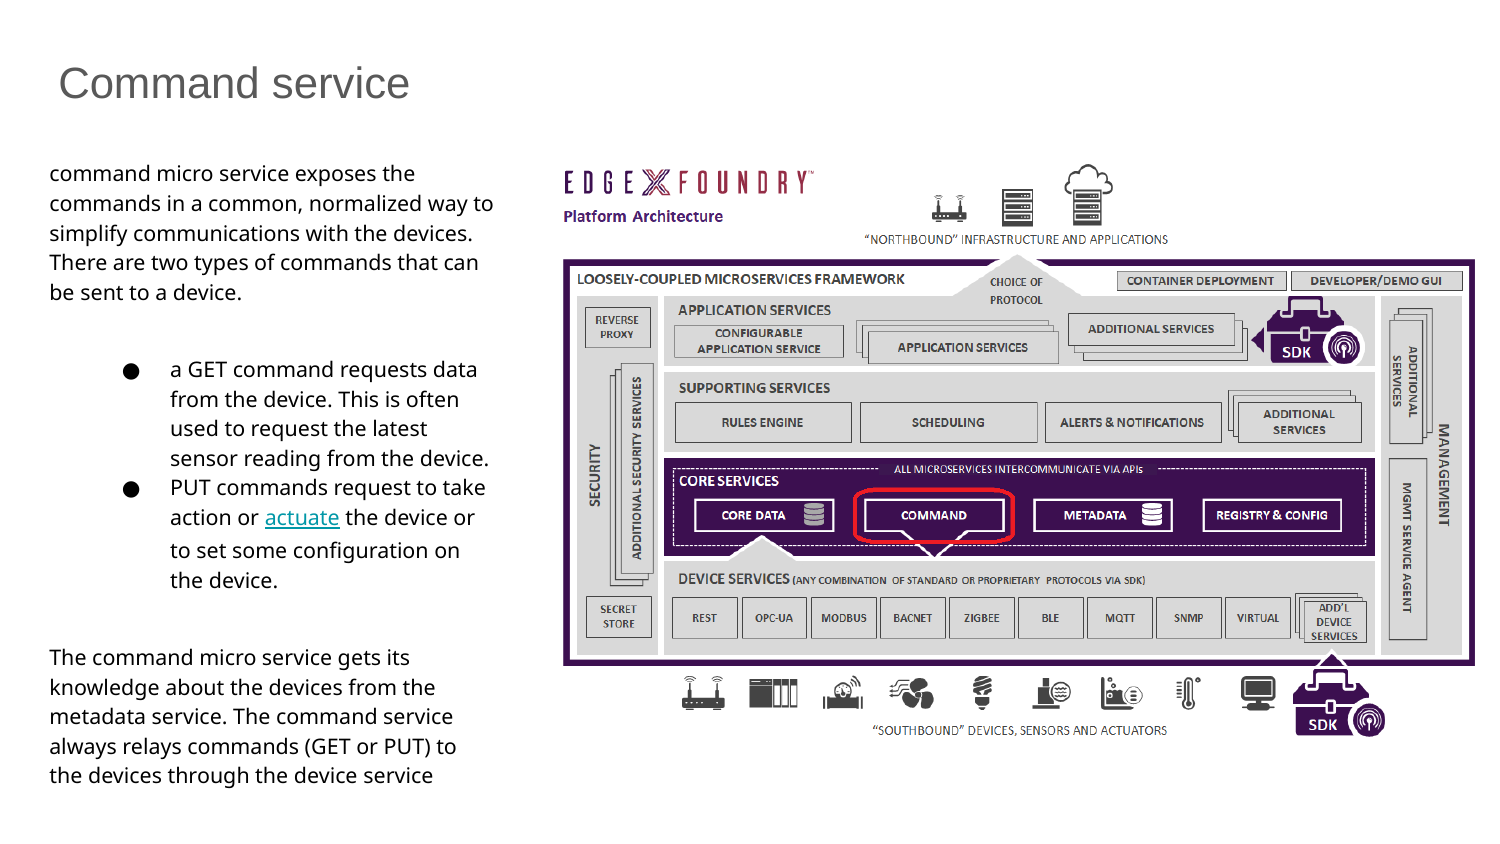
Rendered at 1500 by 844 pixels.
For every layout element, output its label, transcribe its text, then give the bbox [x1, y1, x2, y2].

picture [552, 164, 1476, 746]
list command micro service exposes the commands in a common, normalized way to simplify communications with the devices. There are two types of commands that can be sent to a device. a GET command requests data from the device. This is often used to request the latest sensor reading from the device. PUT commands request to take action or actuate the device or to set some configuration on the device. The command micro service gets its knowledge about the devices from the metadata service. The command service always relays commands (GET or PUT) to the devices through the device service [34, 141, 512, 790]
title Command service [43, 45, 1442, 140]
